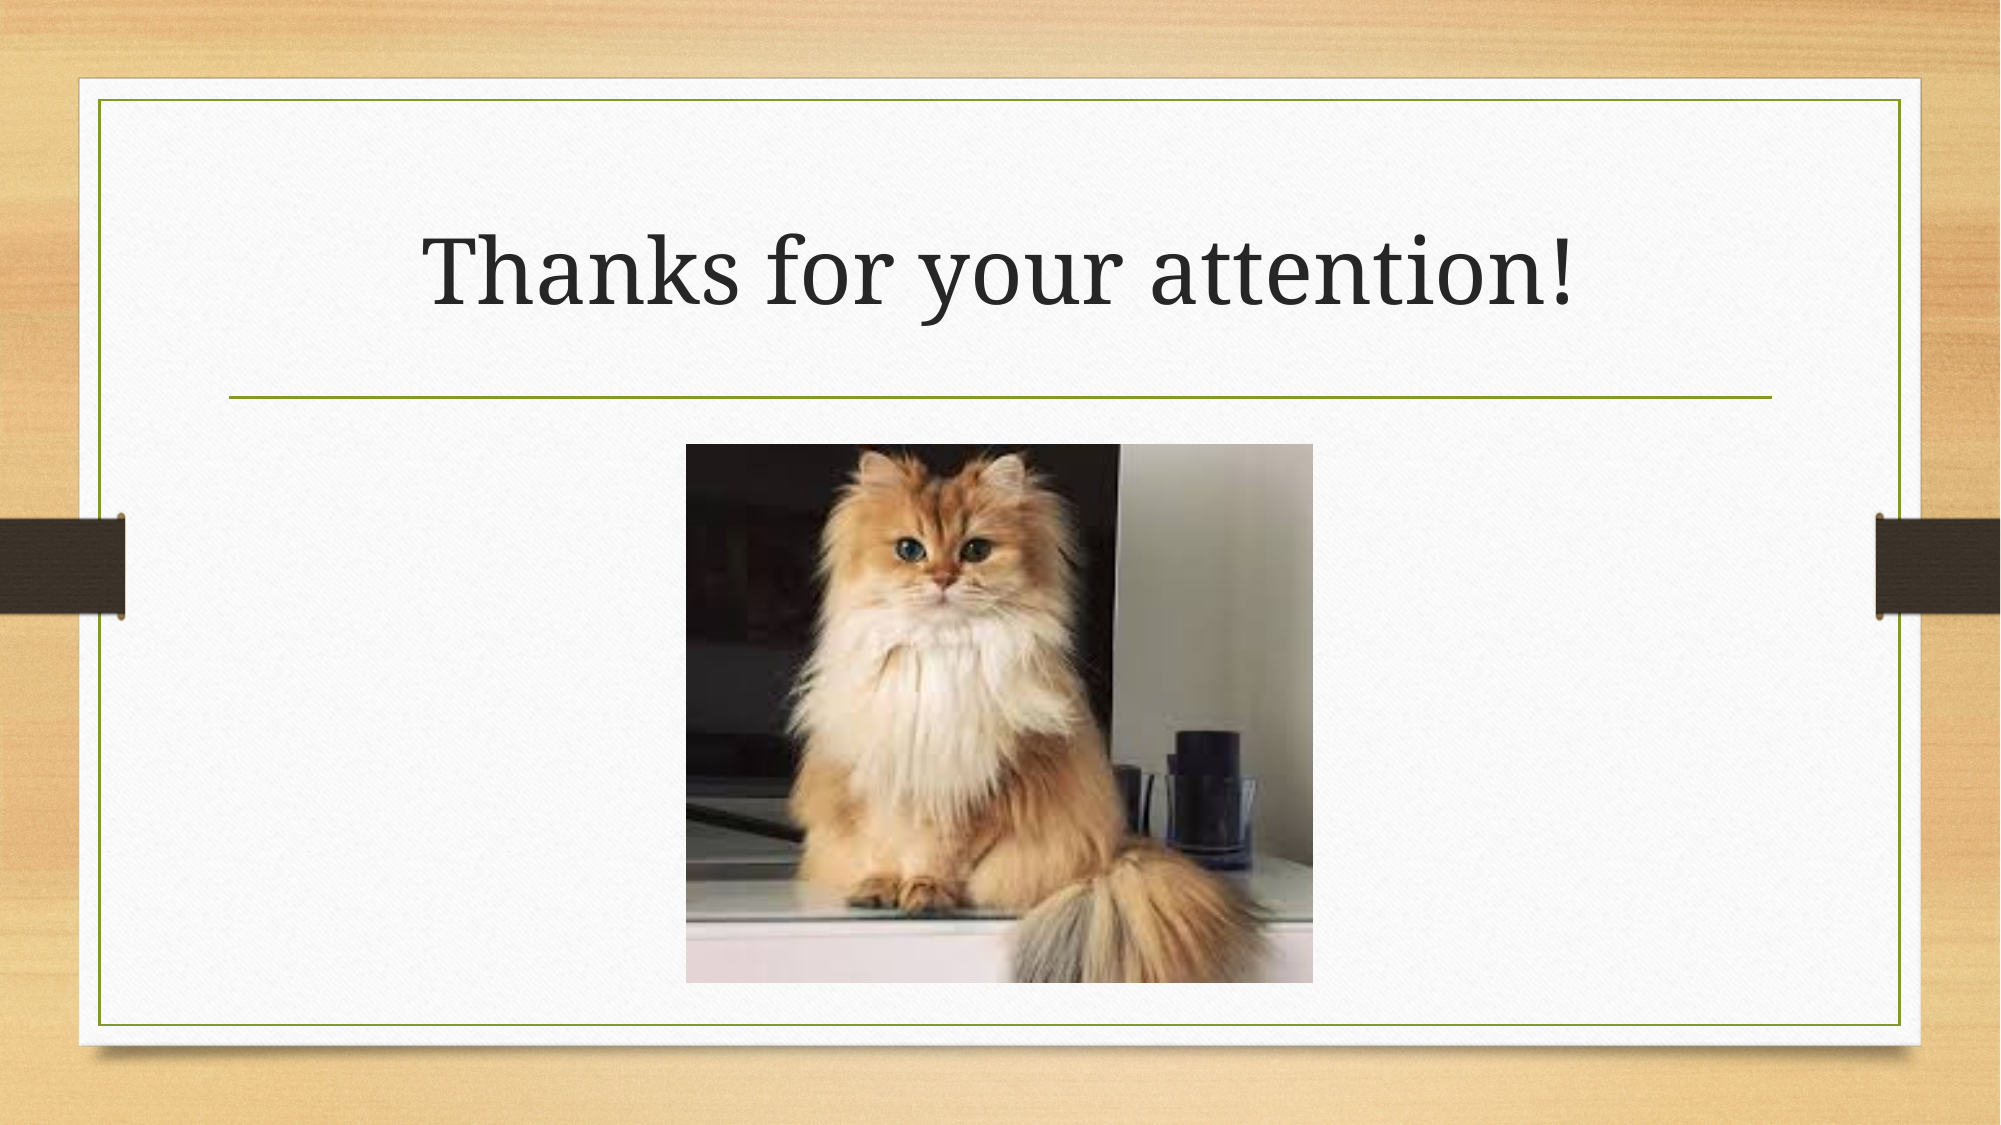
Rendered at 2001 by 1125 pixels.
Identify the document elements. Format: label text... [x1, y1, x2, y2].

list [686, 444, 1314, 983]
title Thanks for your attention! [212, 161, 1788, 375]
picture [0, 0, 2001, 1125]
